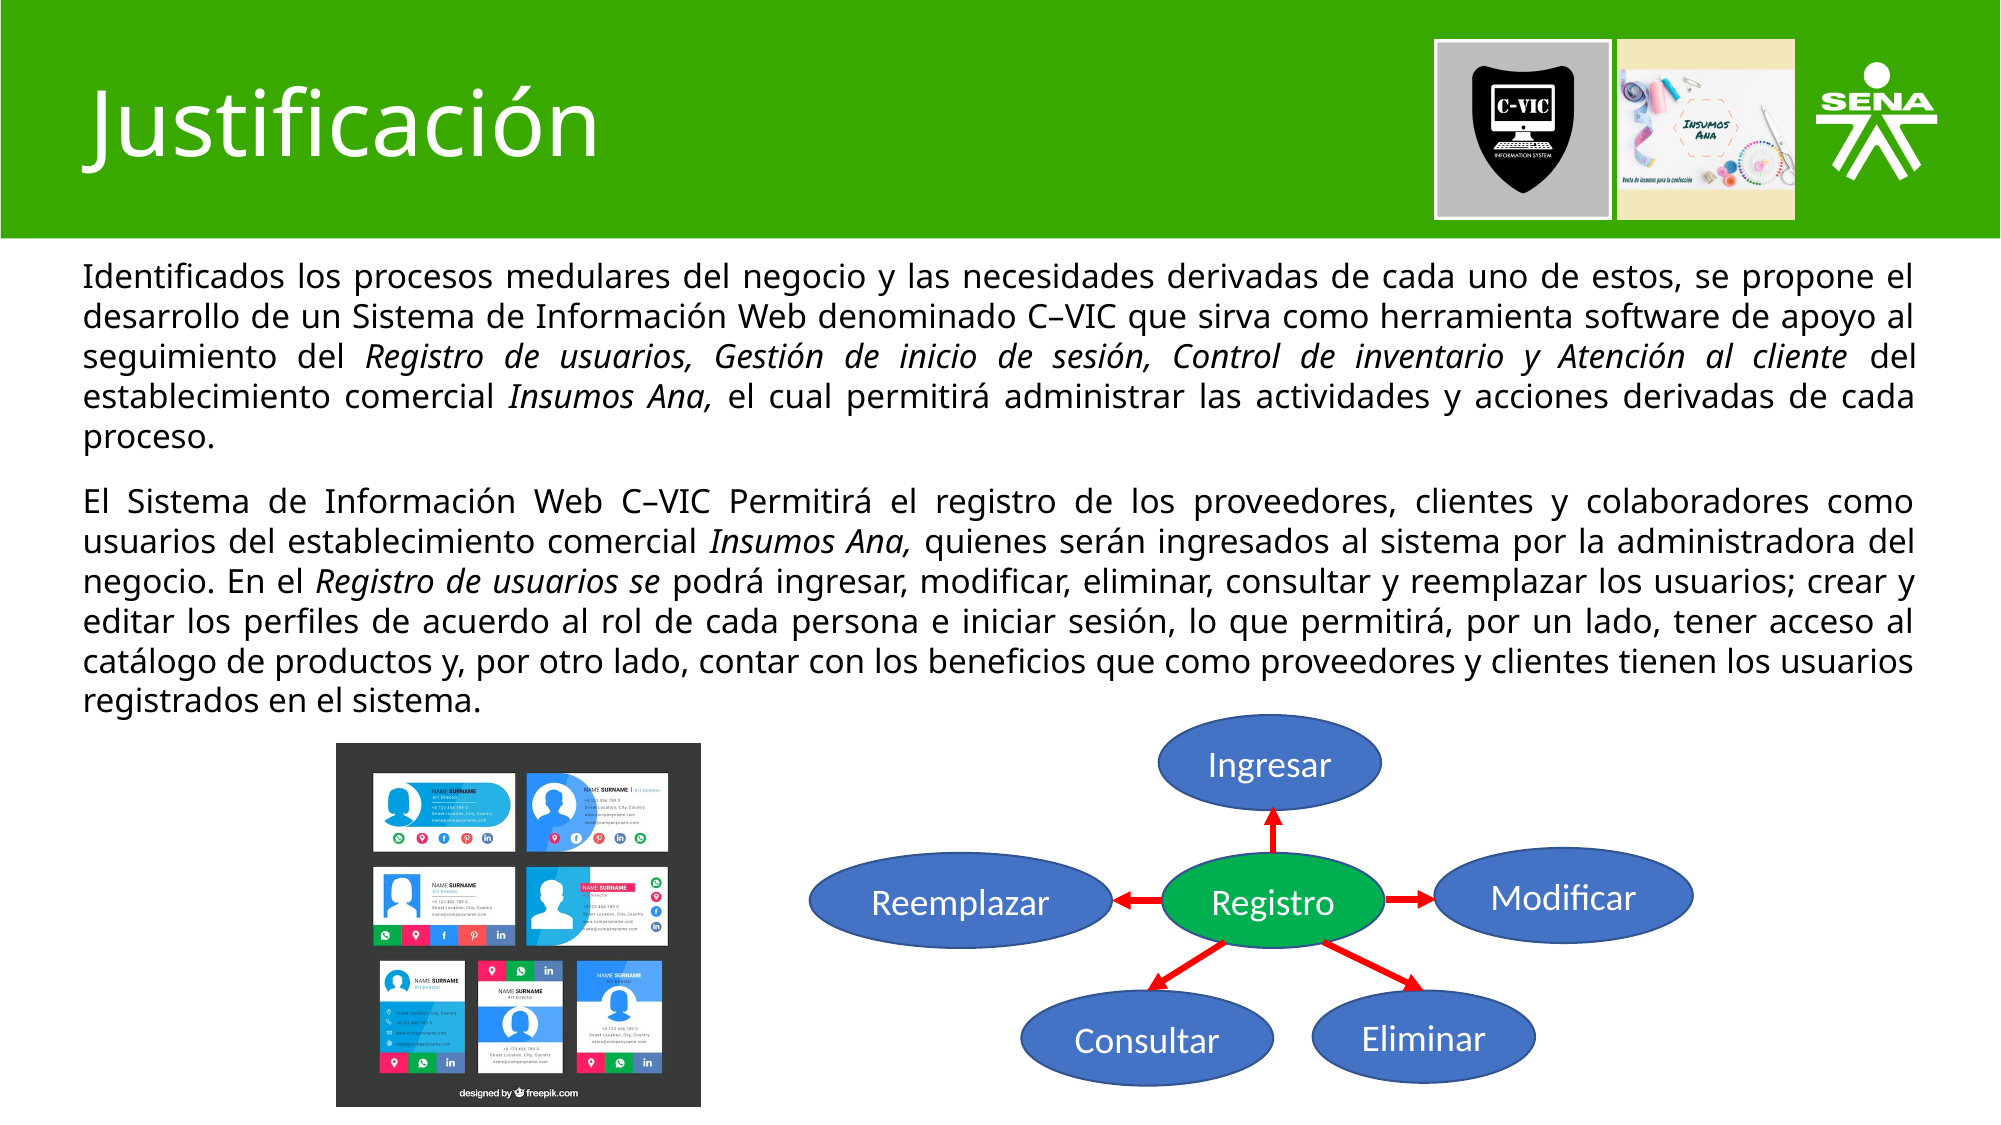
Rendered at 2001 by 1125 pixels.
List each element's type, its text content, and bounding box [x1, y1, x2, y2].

picture [0, 0, 2001, 1125]
text_box Reemplazar [808, 851, 1113, 949]
text_box Modificar [1433, 846, 1694, 945]
text_box Eliminar [1311, 989, 1537, 1084]
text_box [1323, 941, 1424, 991]
title Justificación [74, 18, 1800, 236]
text_box Consultar [1020, 989, 1275, 1087]
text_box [1147, 941, 1225, 991]
text_box Ingresar [1157, 714, 1383, 812]
text_box Registro [1161, 851, 1386, 949]
text_box Identificados los procesos medulares del negocio y las necesidades derivadas de cada uno de estos, se propone el desarrollo de un Sistema de Información Web denominado C–VIC que sirva como herramienta software de apoyo al seguimiento del Registro de usuarios, Gestión de inicio de sesión, Control de inventario y Atención al cliente del establecimiento comercial Insumos Ana, el cual permitirá administrar las actividades y acciones derivadas de cada proceso. El Sistema de Información Web C–VIC Permitirá el registro de los proveedores, clientes y colaboradores como usuarios del establecimiento comercial Insumos Ana, quienes serán ingresados al sistema por la administradora del negocio. En el Registro de usuarios se podrá ingresar, modificar, eliminar, consultar y reemplazar los usuarios; crear y editar los perfiles de acuerdo al rol de cada persona e iniciar sesión, lo que permitirá, por un lado, tener acceso al catálogo de productos y, por otro lado, contar con los beneficios que como proveedores y clientes tienen los usuarios registrados en el sistema. [67, 248, 1932, 727]
